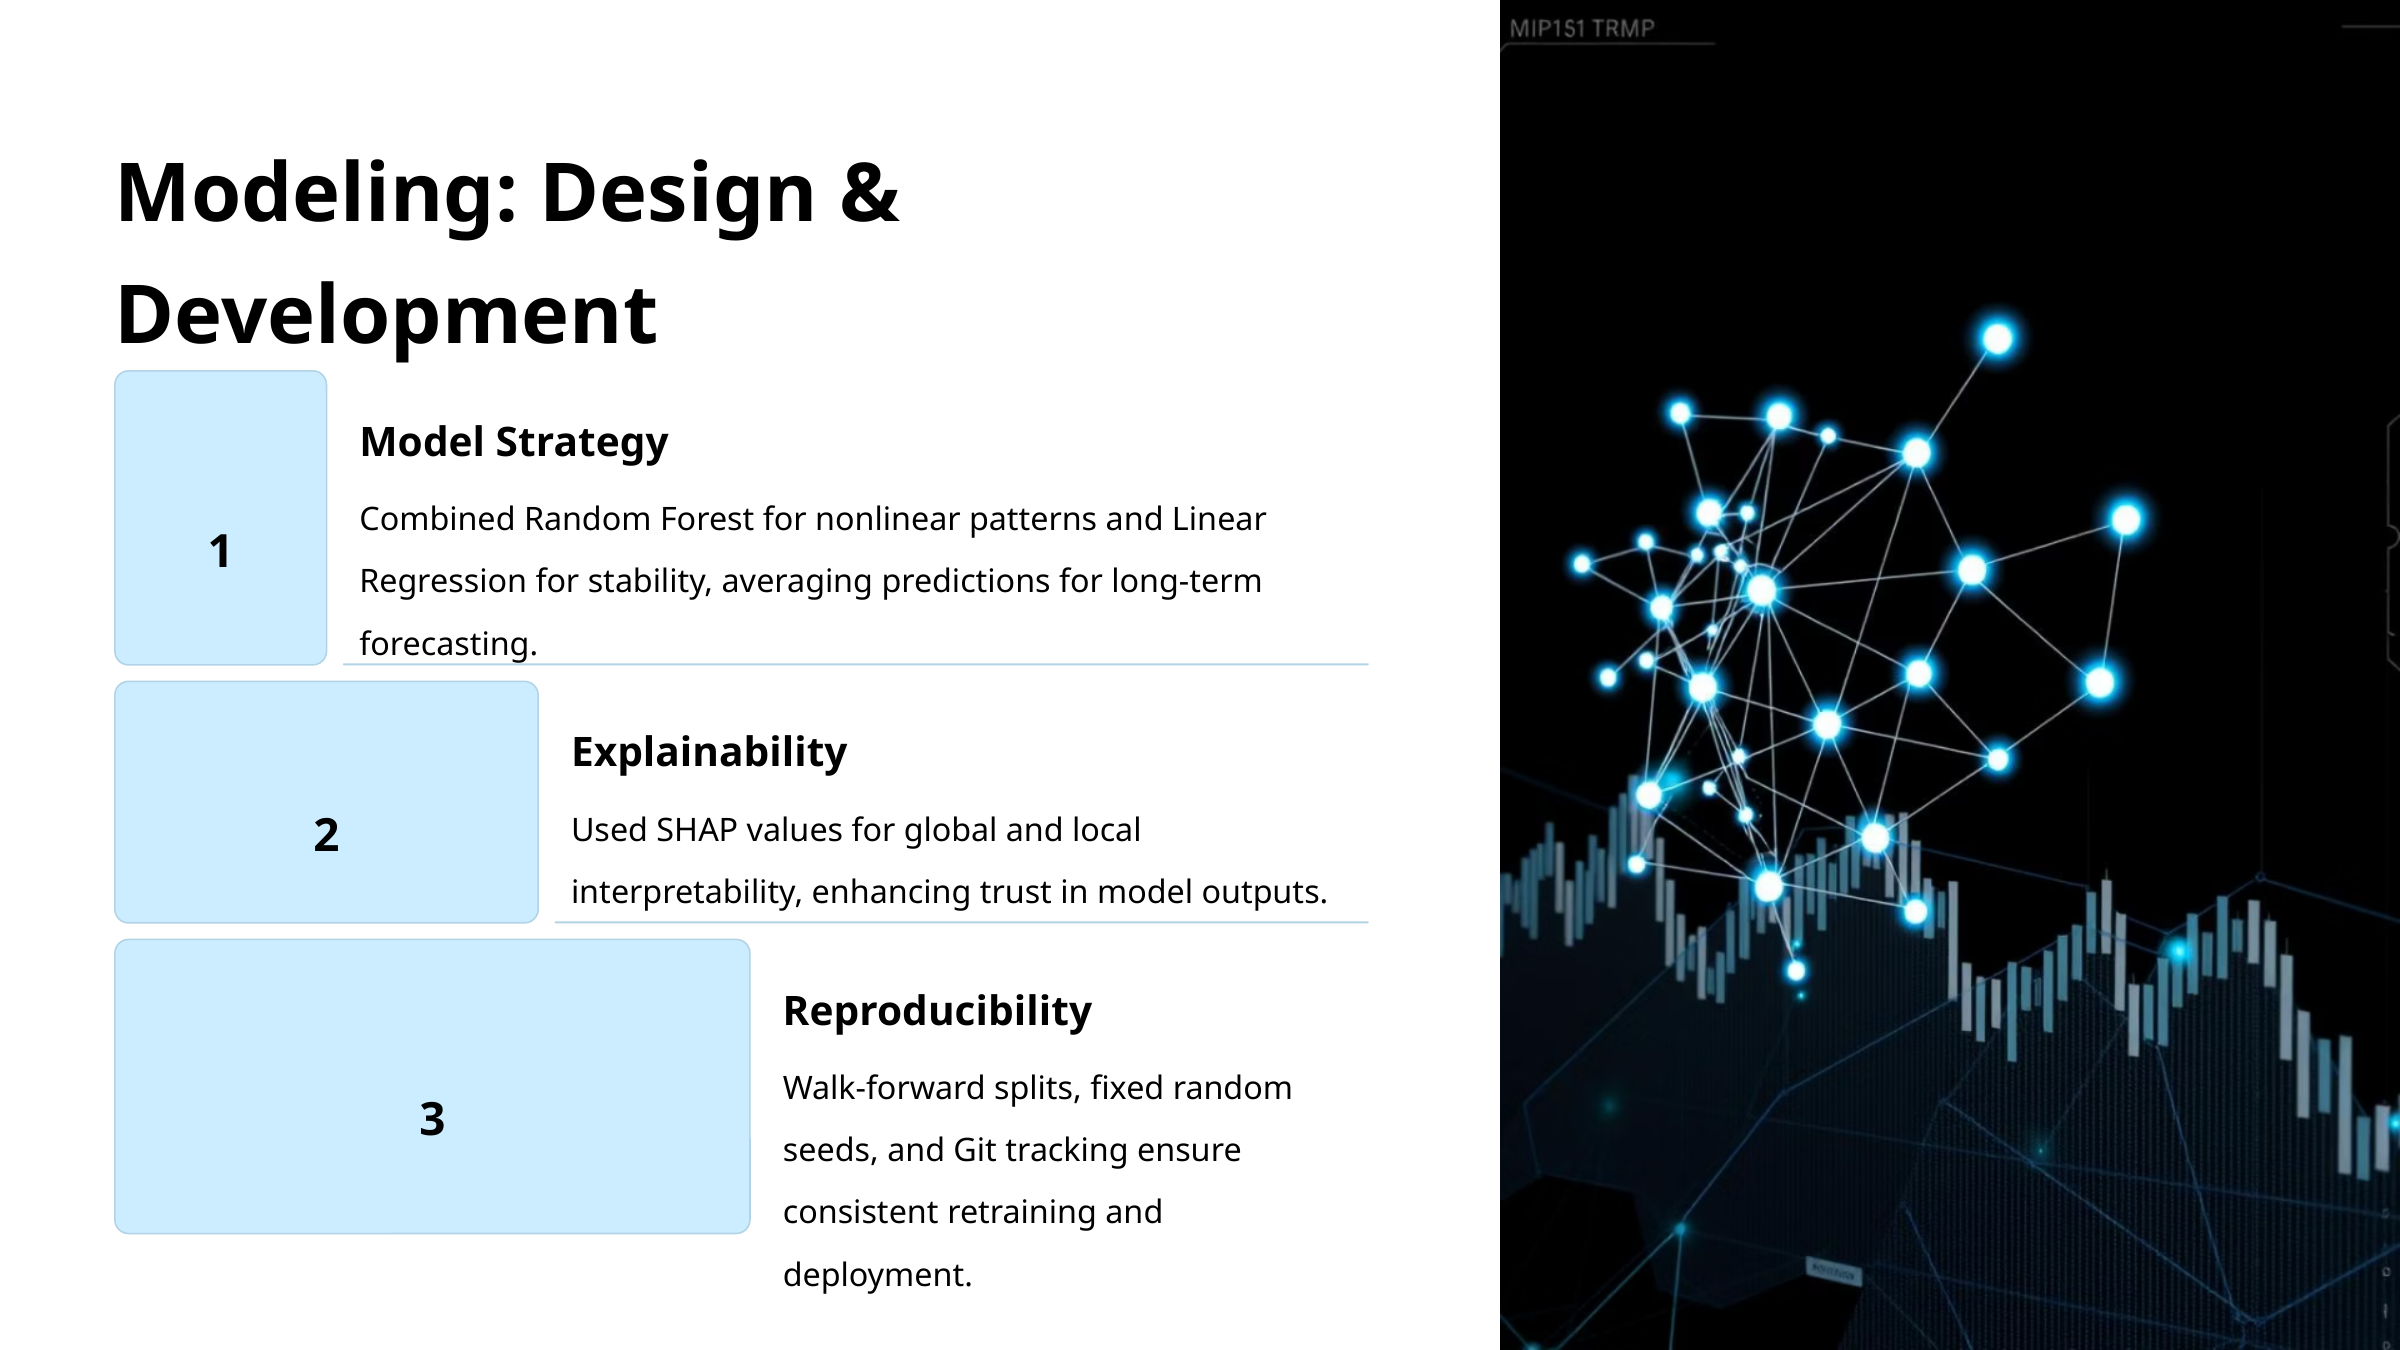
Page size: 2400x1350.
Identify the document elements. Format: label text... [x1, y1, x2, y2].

text_box Modeling: Design & Development [114, 116, 1386, 322]
text_box Walk-forward splits, fixed random seeds, and Git tracking ensure consistent retraining and deployment. [782, 1043, 1353, 1201]
text_box Used SHAP values for global and local interpretability, enhancing trust in model outputs. [571, 785, 1353, 891]
text_box Combined Random Forest for nonlinear patterns and Linear Regression for stability, averaging predictions for long-term forecasting. [359, 474, 1353, 633]
text_box 2 [303, 773, 350, 831]
text_box Reproducibility [782, 972, 1194, 1024]
picture [1499, 0, 2400, 1350]
text_box [114, 681, 539, 923]
text_box [114, 939, 751, 1234]
text_box Explainability [571, 714, 982, 766]
text_box 1 [197, 489, 244, 547]
text_box [114, 370, 327, 665]
text_box Model Strategy [359, 403, 770, 455]
text_box 3 [409, 1057, 456, 1116]
